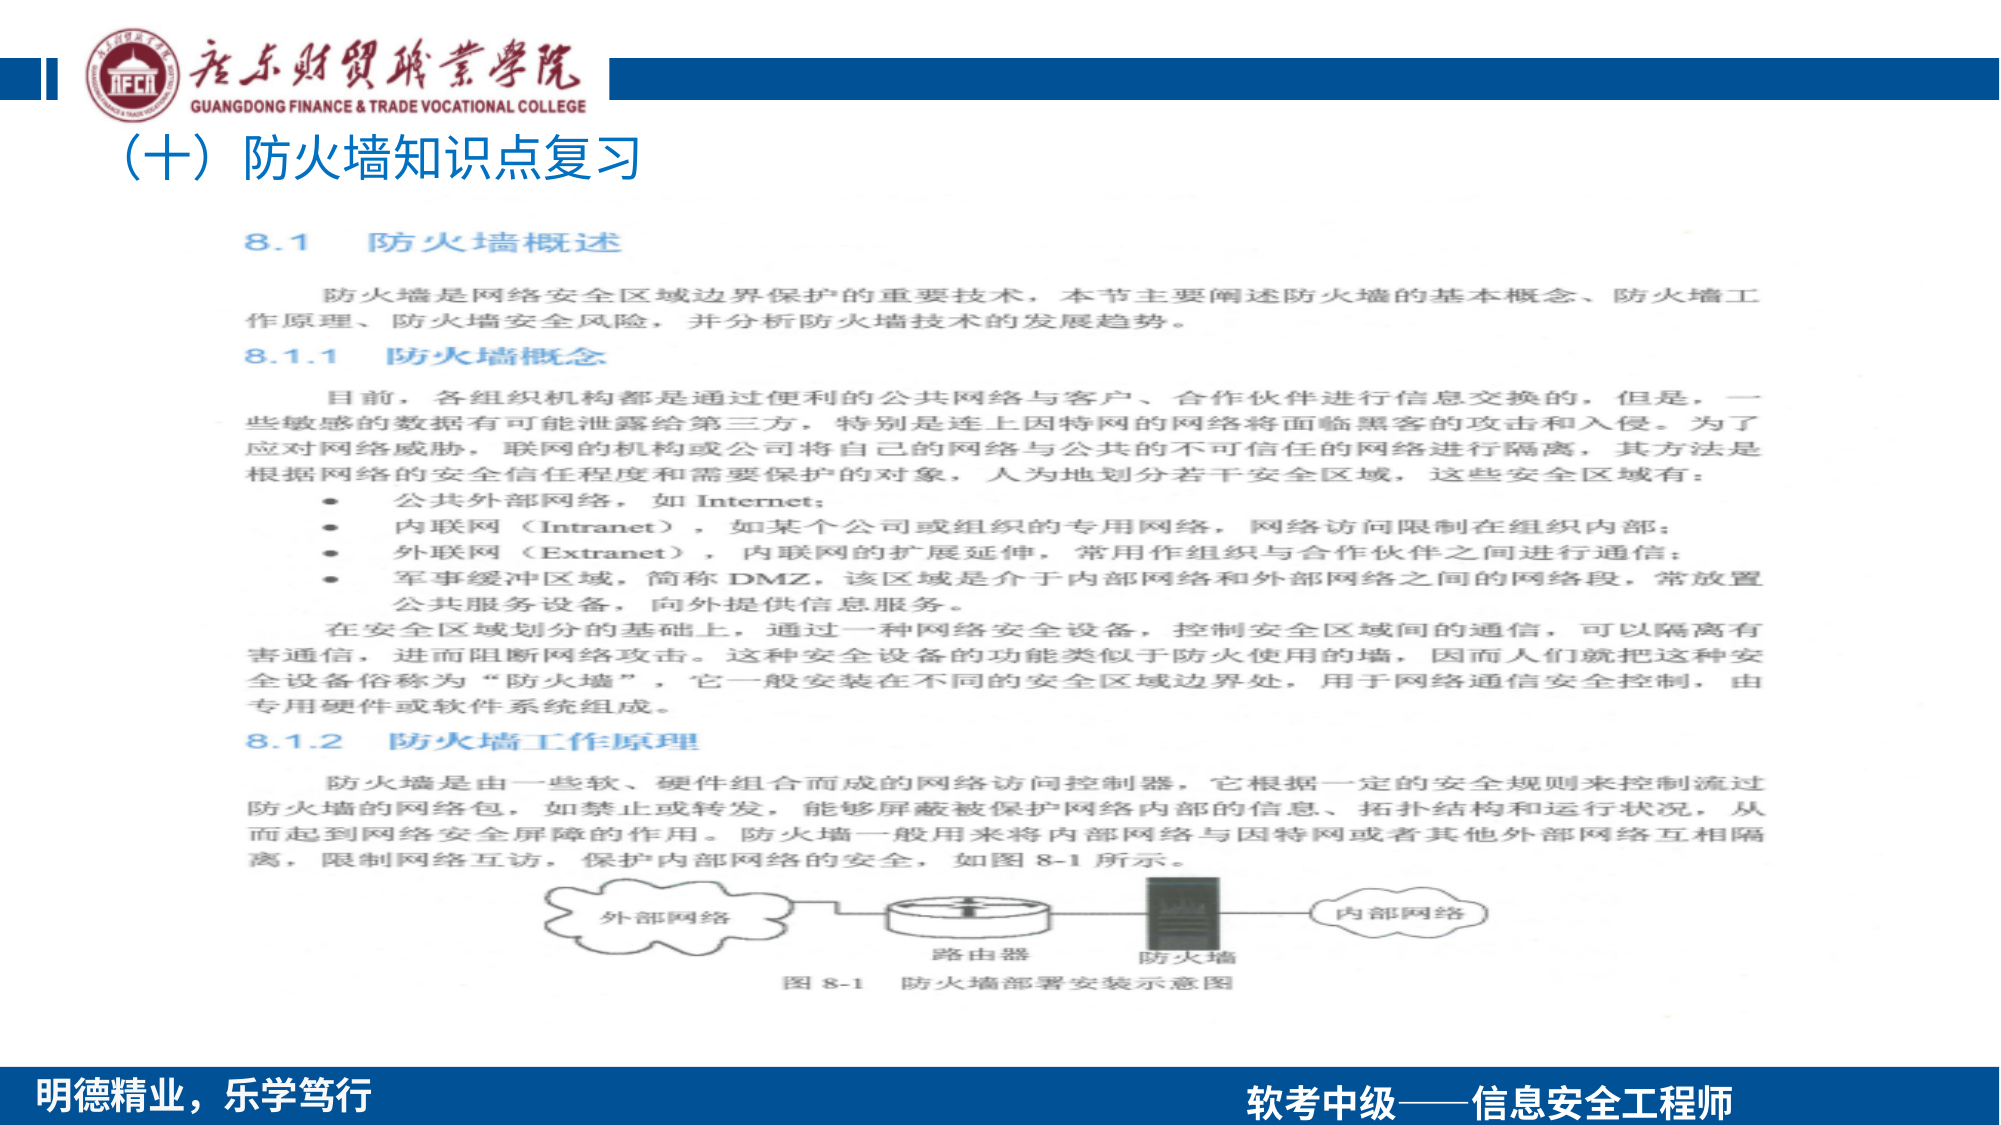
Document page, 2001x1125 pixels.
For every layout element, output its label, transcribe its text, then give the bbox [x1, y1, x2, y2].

picture [83, 20, 593, 106]
picture [154, 194, 1924, 1024]
text_box （十）防火墙知识点复习 [78, 106, 1129, 194]
